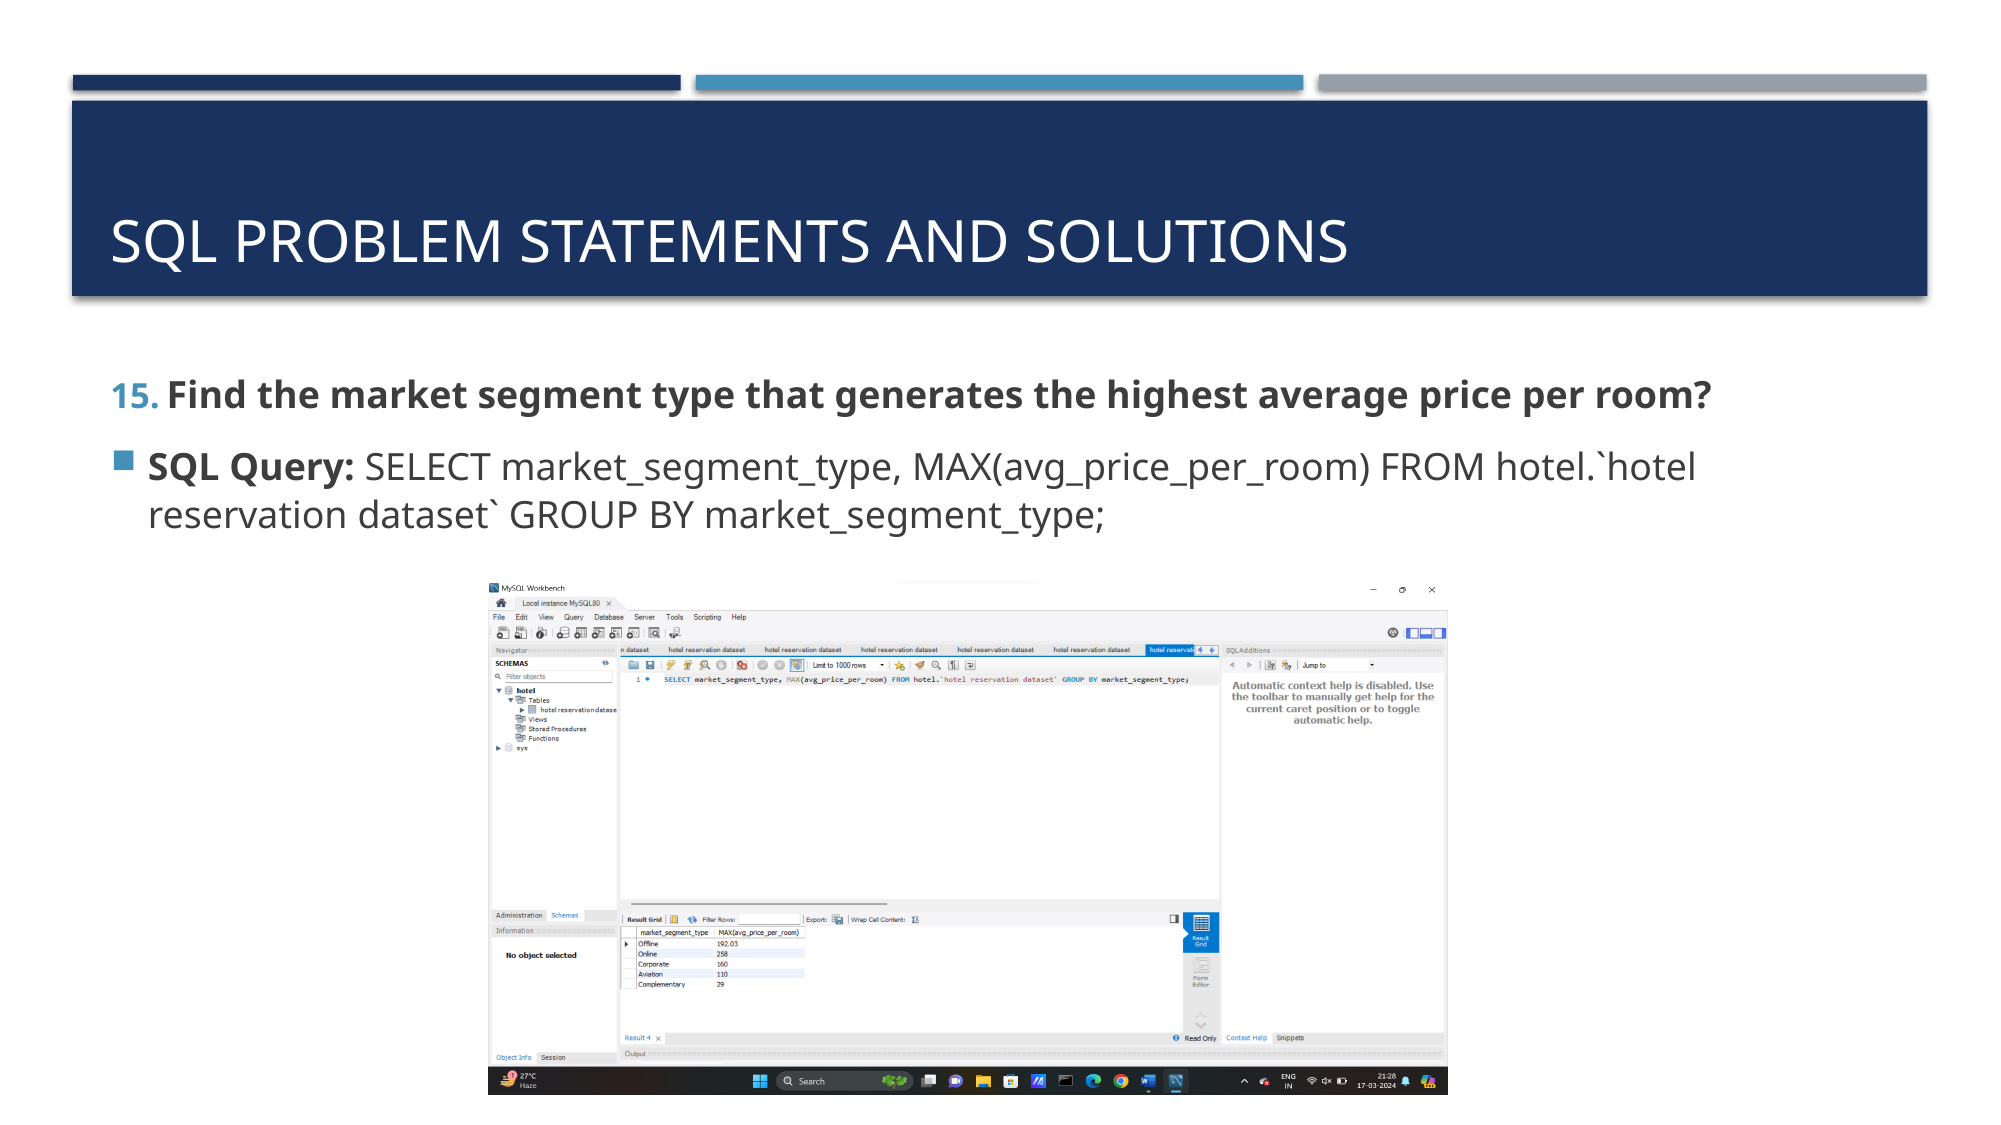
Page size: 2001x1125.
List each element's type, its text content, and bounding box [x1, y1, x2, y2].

list Find the market segment type that generates the highest average price per room? SQL Query: SELECT market_segment_type, MAX(avg_price_per_room) FROM hotel.`hotel reservation dataset` GROUP BY market_segment_type; [95, 357, 1905, 616]
title SQL problem statements and solutions [95, 115, 1905, 282]
picture [487, 581, 1449, 1095]
